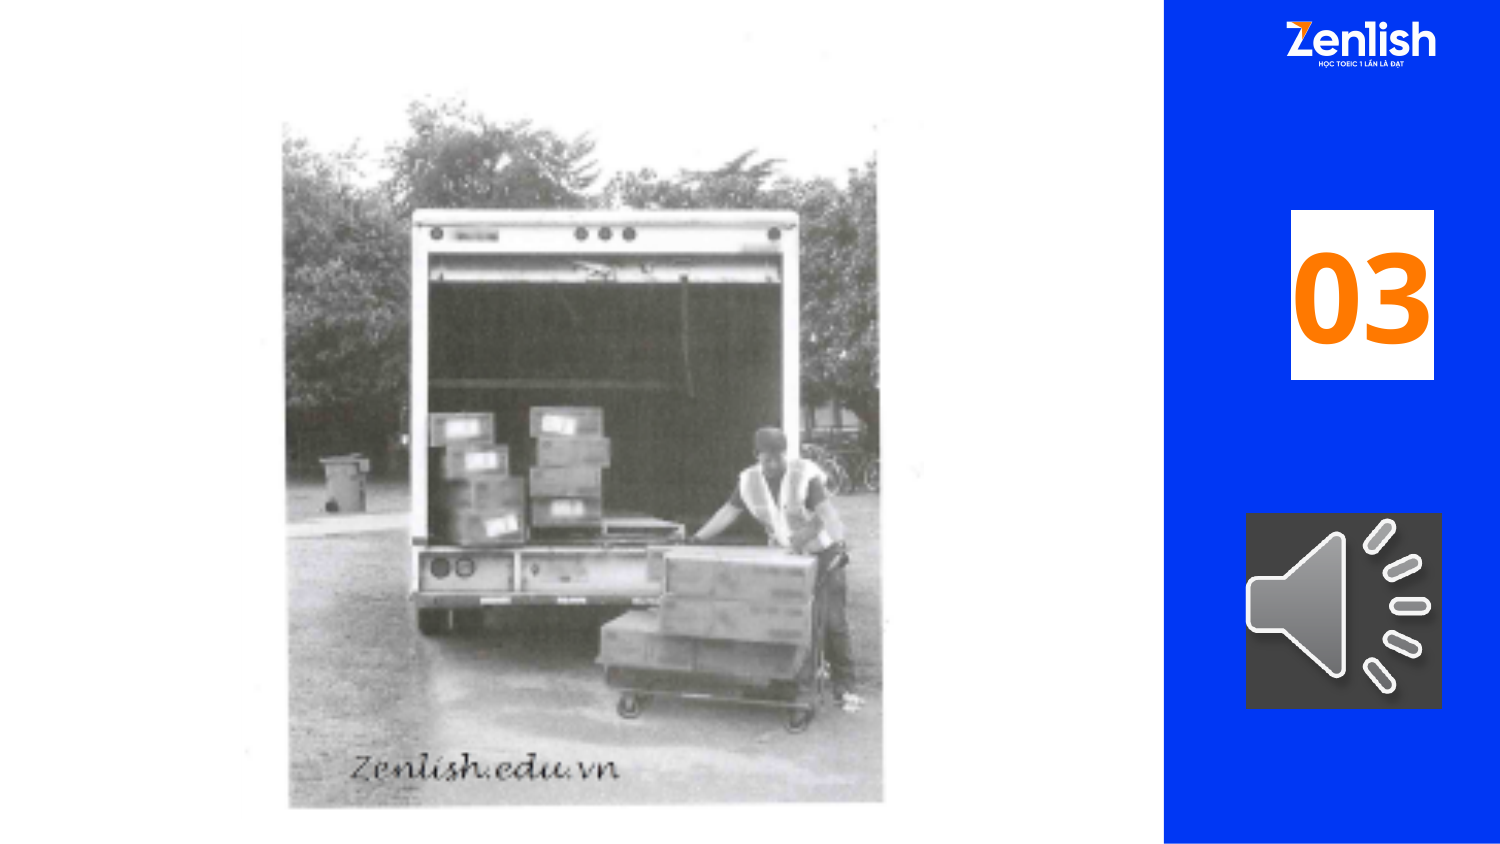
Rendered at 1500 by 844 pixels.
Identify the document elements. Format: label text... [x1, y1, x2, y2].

picture [1279, 0, 1443, 99]
text_box [1162, 0, 1500, 844]
text_box [0, 0, 1162, 844]
picture [240, 24, 924, 819]
list 03 [1231, 133, 1450, 432]
picture [1244, 512, 1443, 711]
